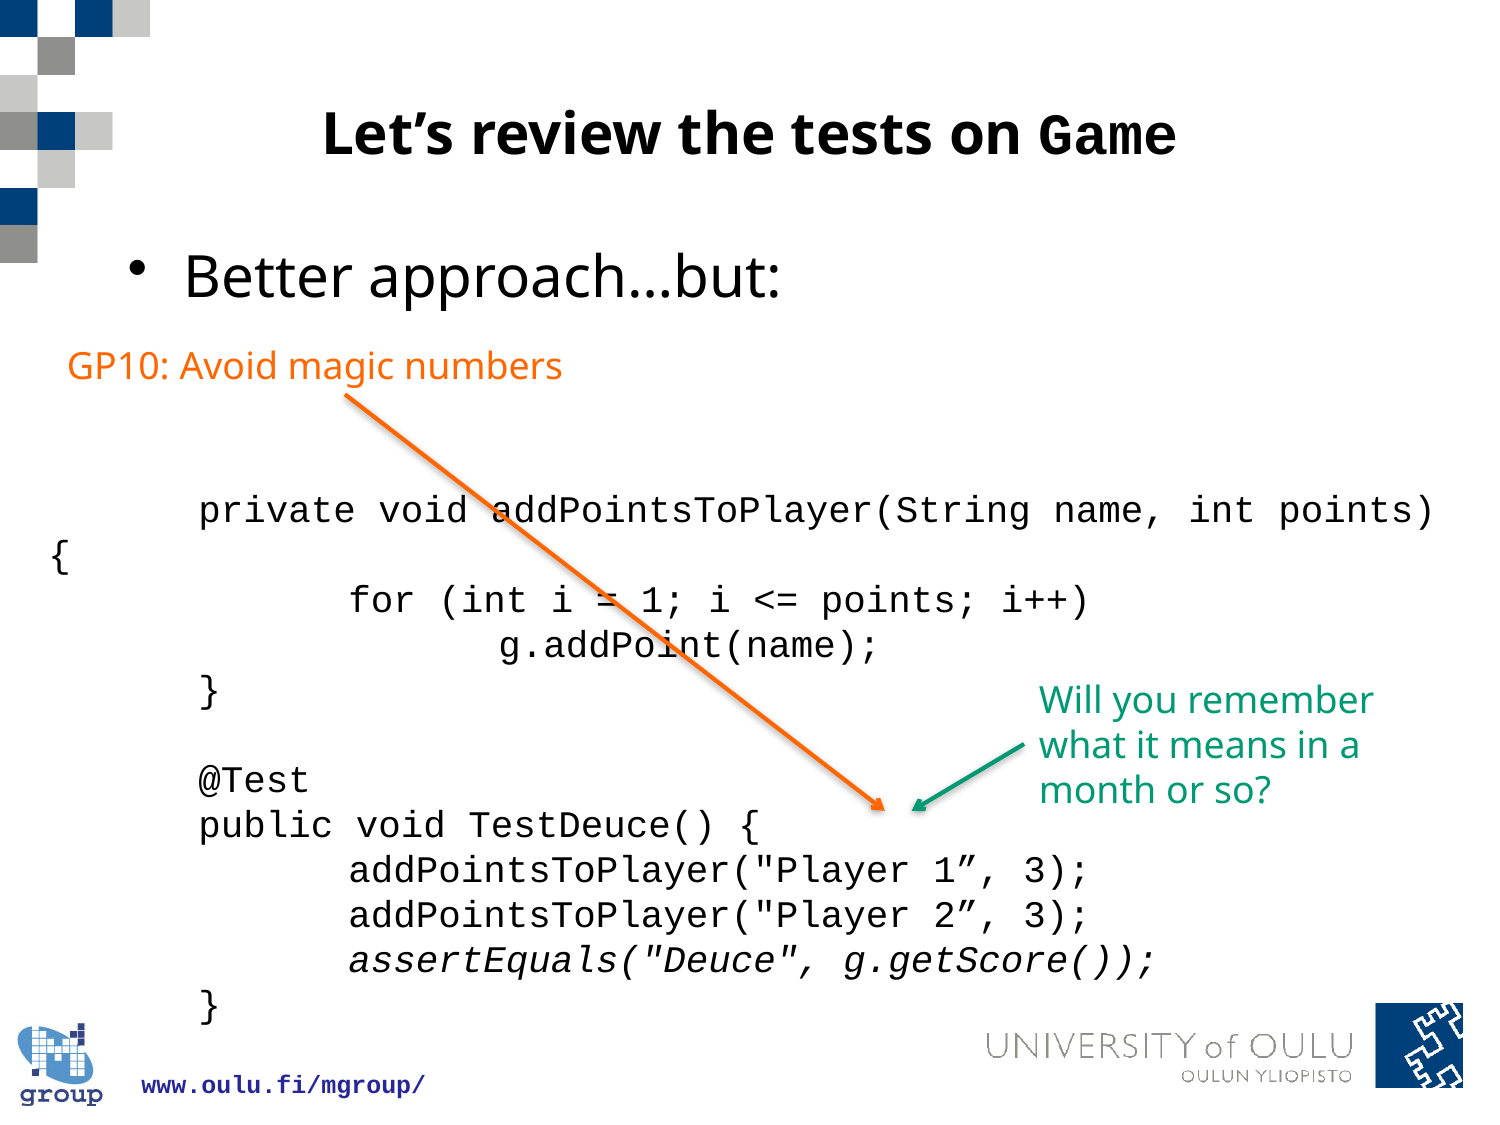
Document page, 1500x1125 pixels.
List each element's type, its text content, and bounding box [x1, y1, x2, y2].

text_box private void addPointsToPlayer(String name, int points) { for (int i = 1; i <= points; i++) g.addPoint(name); } @Test public void TestDeuce() { addPointsToPlayer("Player 1”, 3); addPointsToPlayer("Player 2”, 3); assertEquals("Deuce", g.getScore()); } [33, 432, 1476, 1033]
picture [17, 1023, 103, 1106]
text_box GP10: Avoid magic numbers [52, 334, 638, 395]
text_box Will you remember what it means in a month or so? [1024, 669, 1467, 819]
picture [0, 0, 150, 263]
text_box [911, 744, 1025, 812]
title Let’s review the tests on Game [112, 37, 1388, 225]
list Better approach…but: [112, 231, 1424, 432]
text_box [344, 394, 885, 812]
picture [987, 1033, 1463, 1088]
